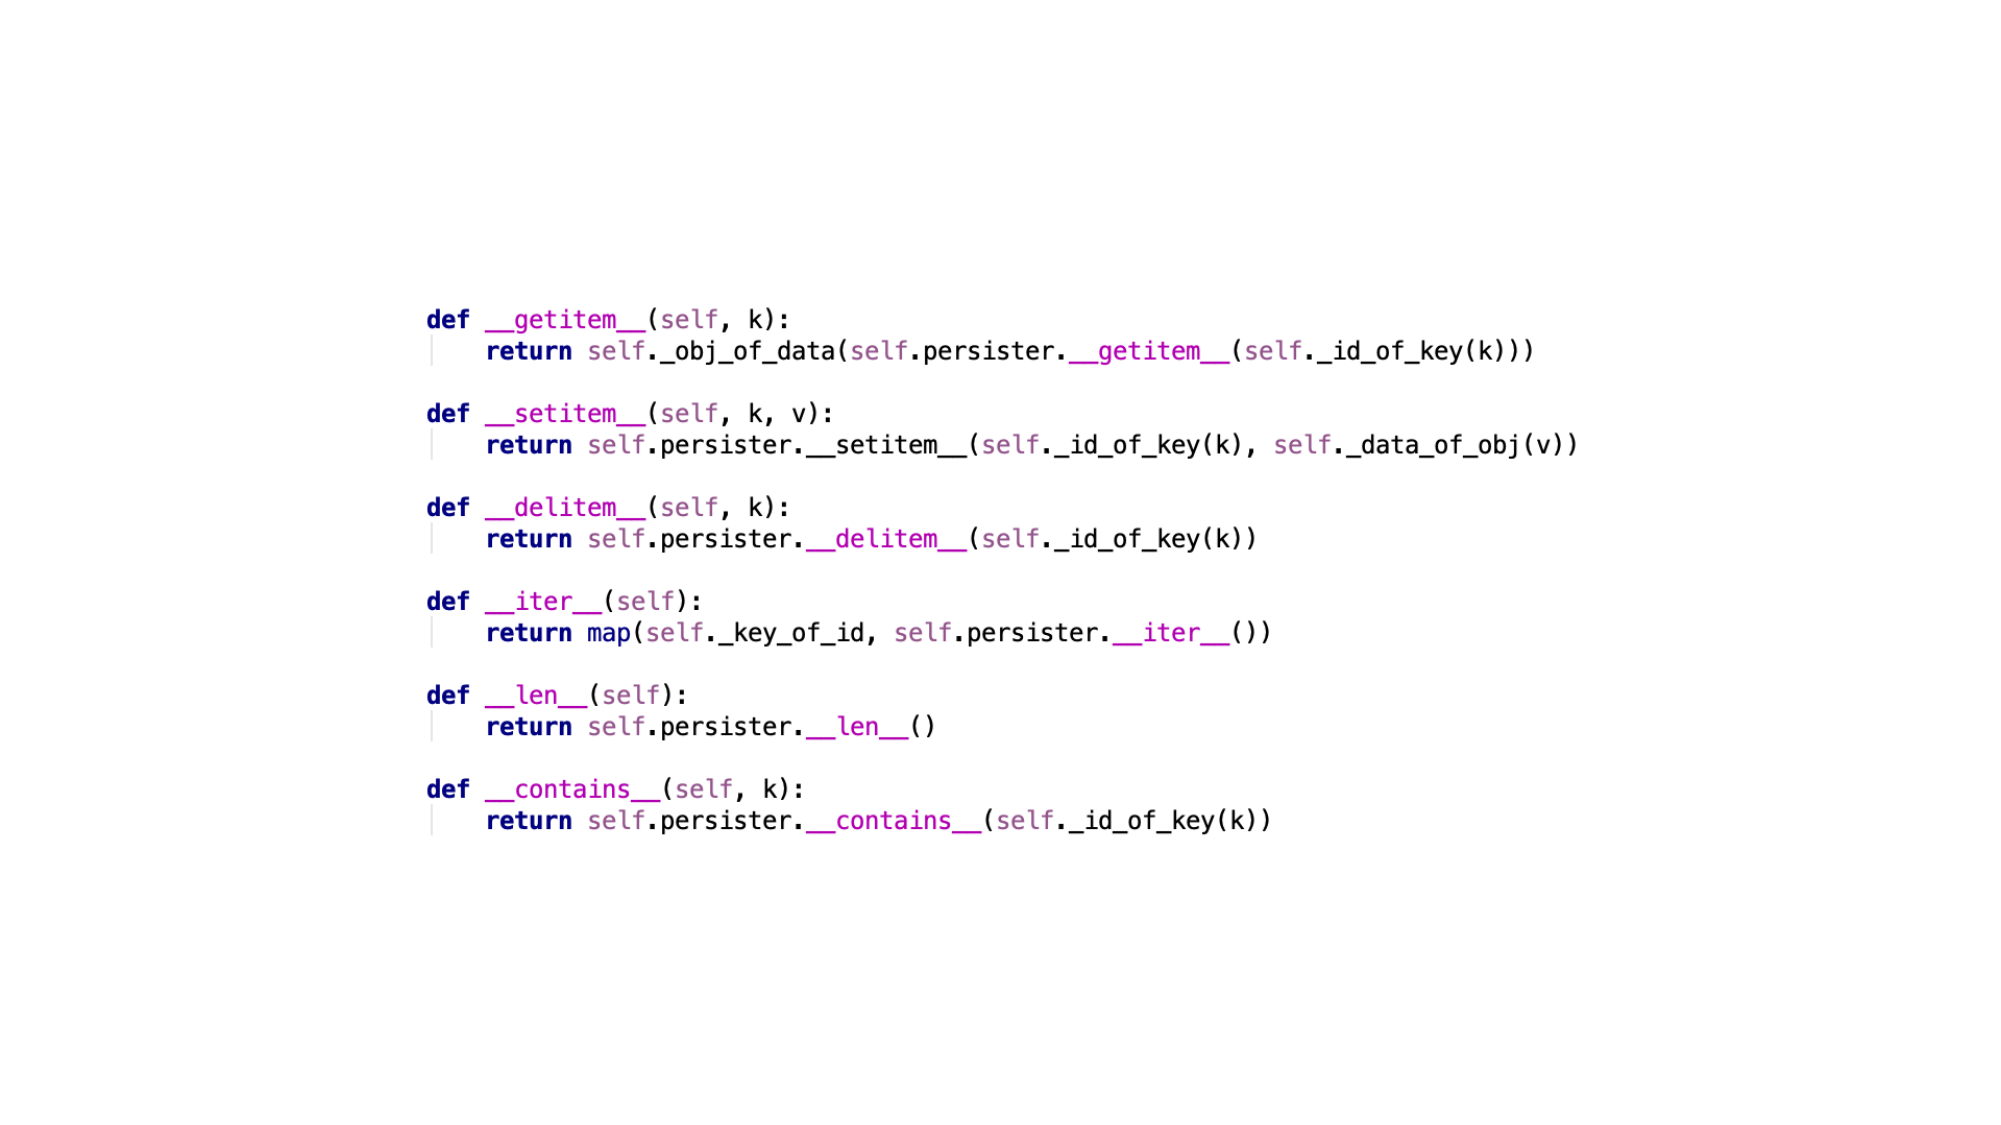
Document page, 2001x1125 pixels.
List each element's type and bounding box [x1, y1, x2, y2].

picture [391, 274, 1609, 851]
